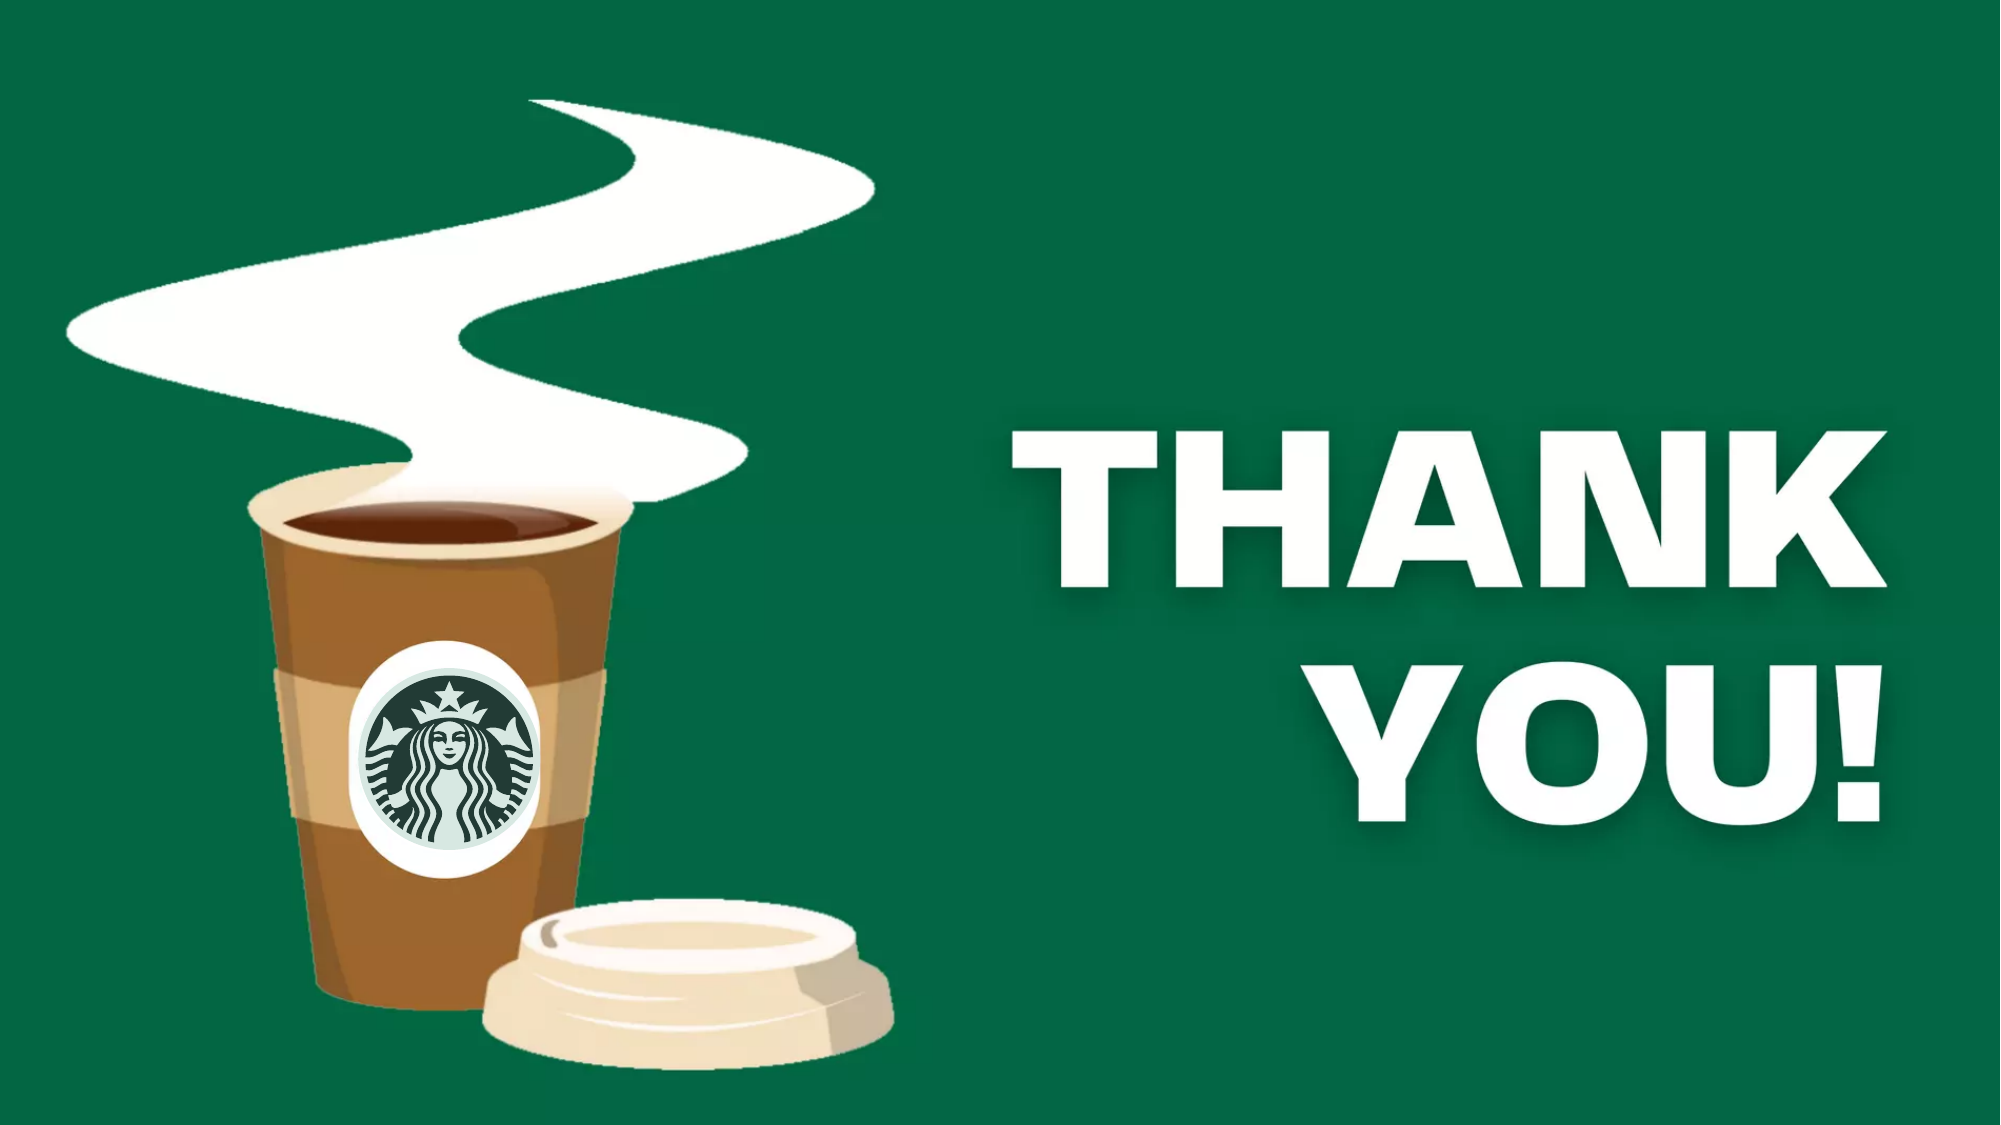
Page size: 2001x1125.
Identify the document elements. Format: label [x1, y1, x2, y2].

text_box [357, 667, 541, 851]
picture [0, 0, 2000, 1125]
